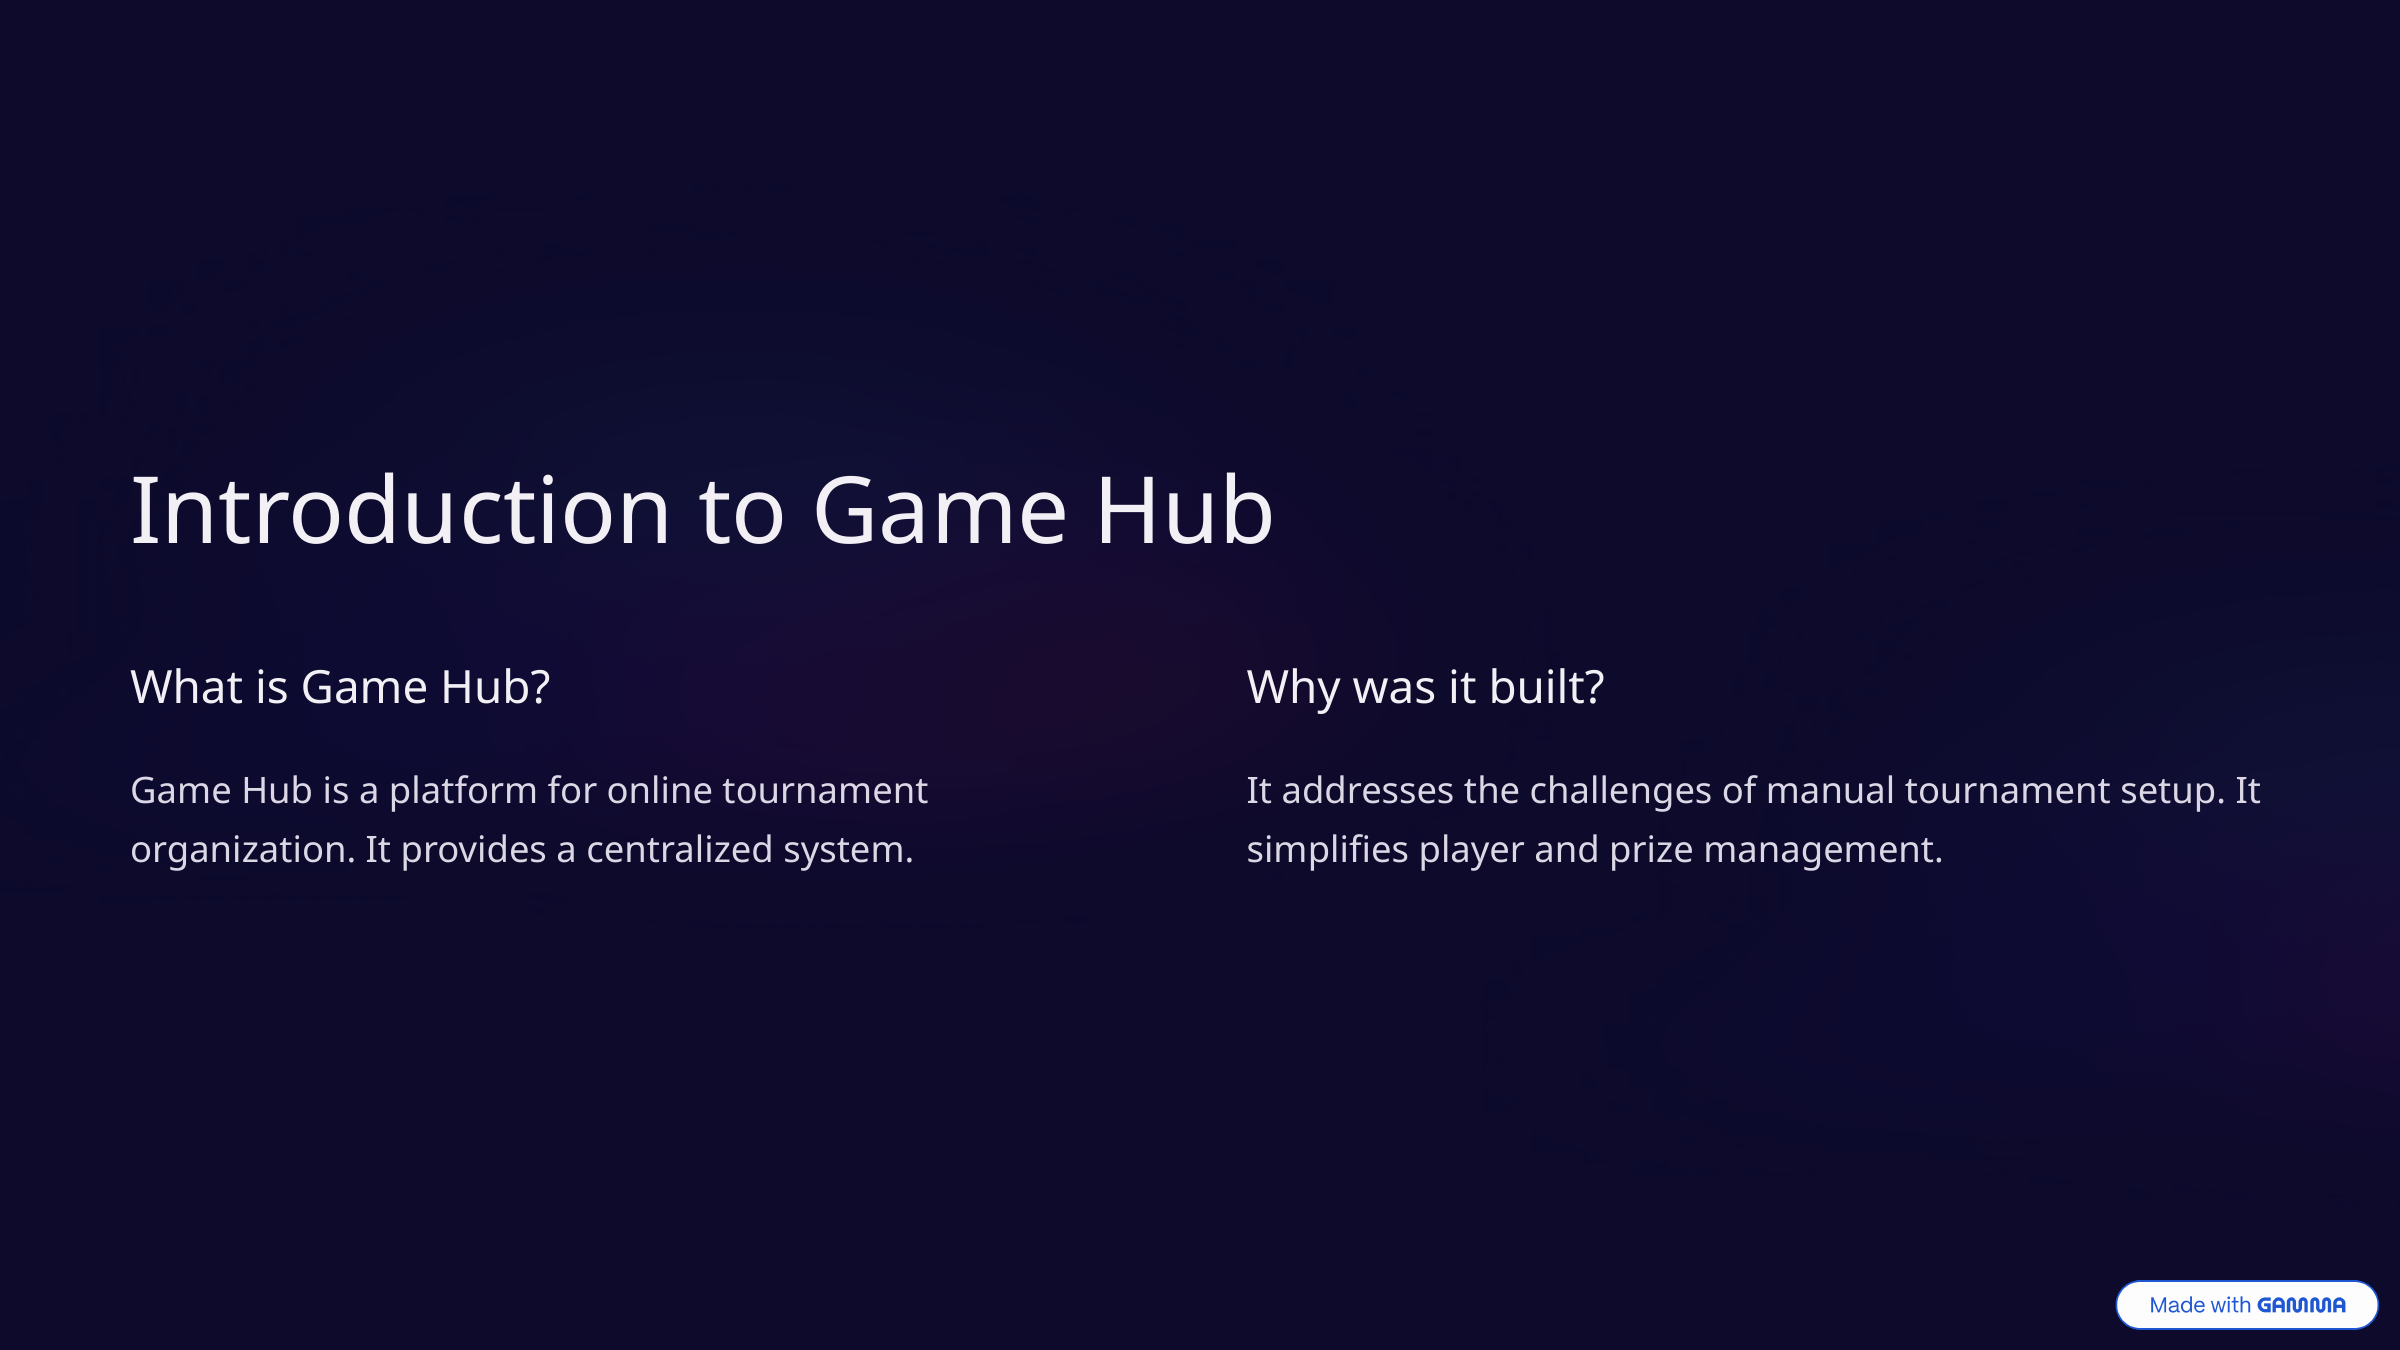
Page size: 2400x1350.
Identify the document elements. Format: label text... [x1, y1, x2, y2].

picture [2106, 1271, 2389, 1339]
text_box It addresses the challenges of manual tournament setup. It simplifies player and prize management. [1246, 751, 2271, 871]
text_box Game Hub is a platform for online tournament organization. It provides a centralized system. [130, 751, 1155, 871]
text_box What is Game Hub? [130, 655, 597, 714]
text_box Why was it built? [1246, 655, 1712, 714]
text_box Introduction to Game Hub [130, 446, 1366, 563]
